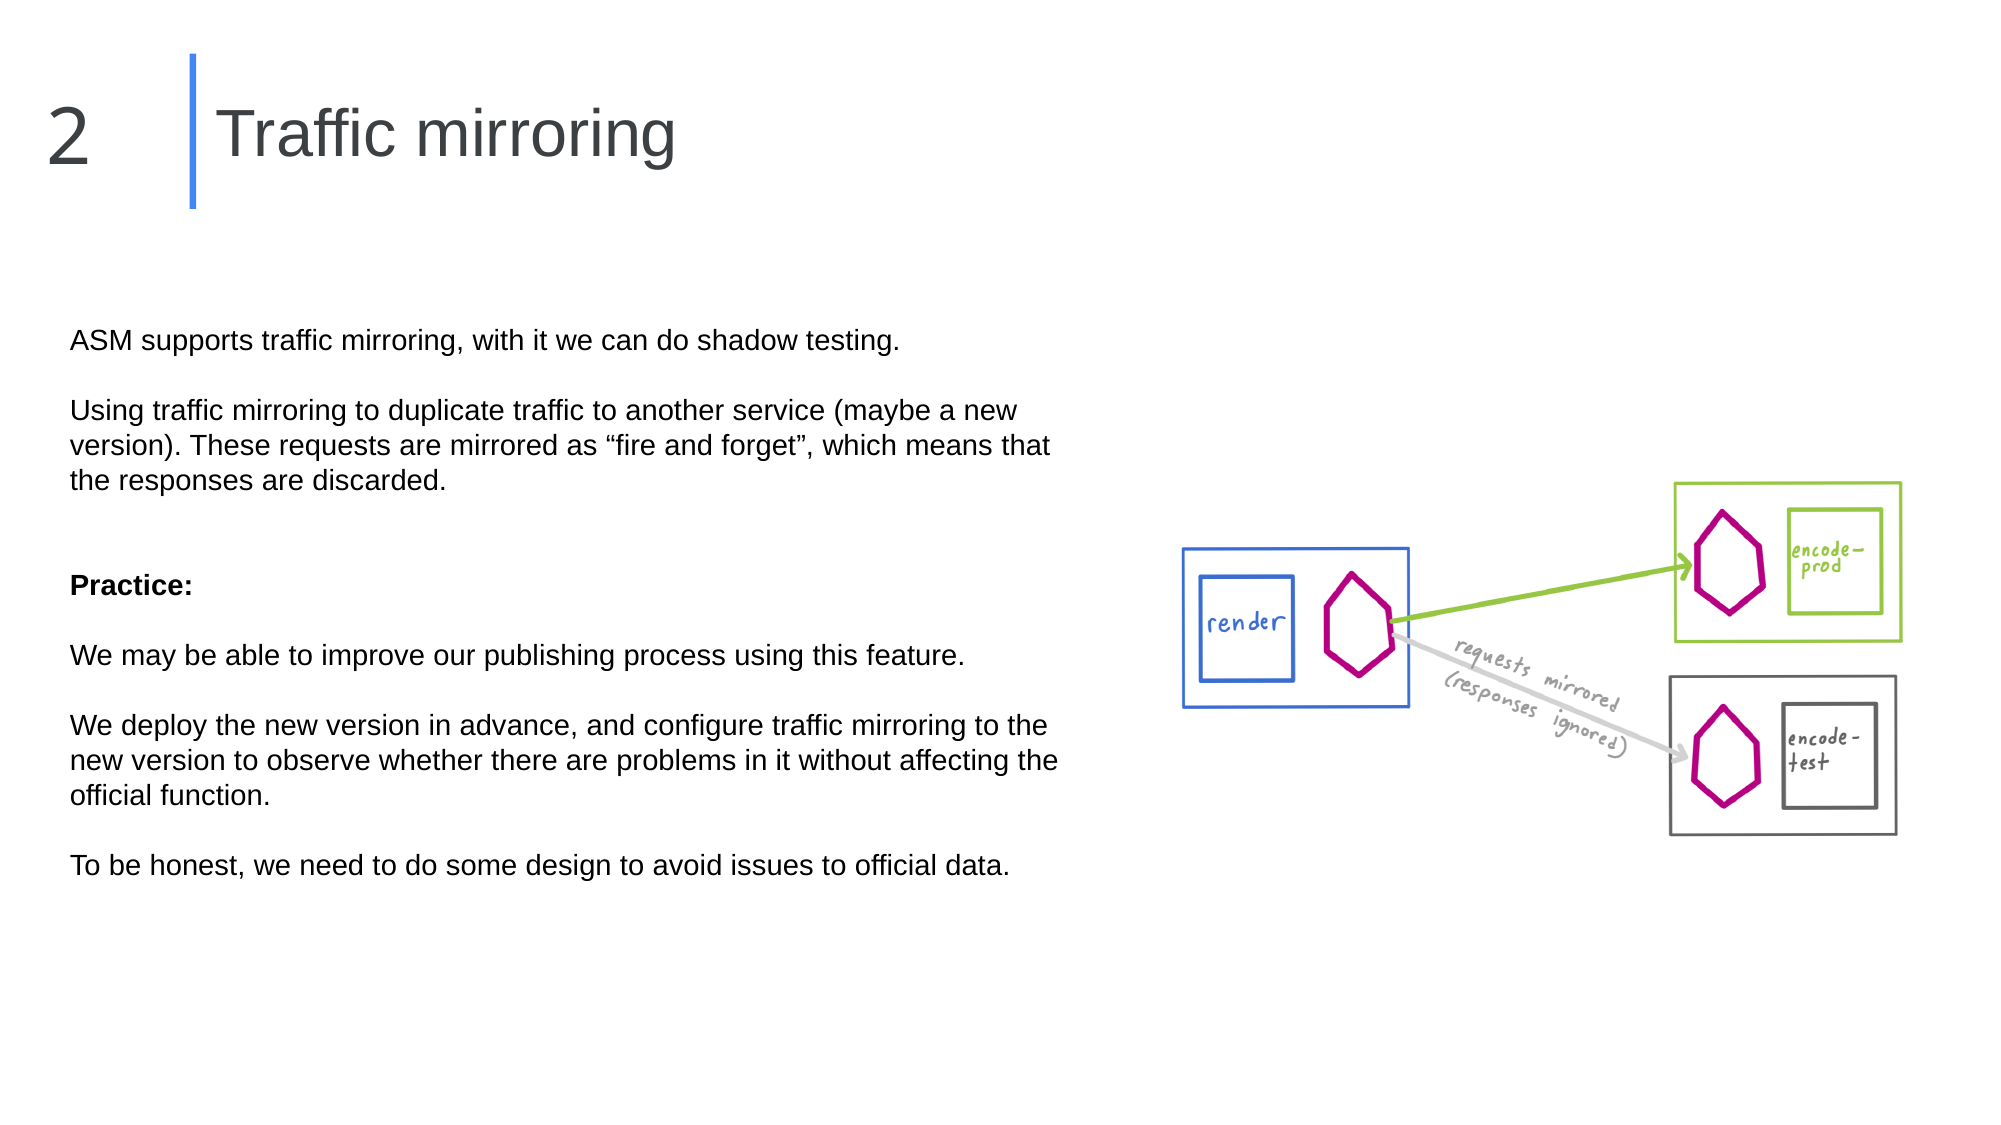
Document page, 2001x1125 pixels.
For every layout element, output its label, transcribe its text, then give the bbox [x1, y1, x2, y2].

text_box ASM supports traffic mirroring, with it we can do shadow testing. Using traffic mirroring to duplicate traffic to another service (maybe a new version). These requests are mirrored as “fire and forget”, which means that the responses are discarded. Practice: We may be able to improve our publishing process using this feature. We deploy the new version in advance, and configure traffic mirroring to the new version to observe whether there are problems in it without affecting the official function. To be honest, we need to do some design to avoid issues to official data. [54, 314, 1090, 917]
text_box [189, 53, 197, 209]
picture [1141, 444, 1966, 867]
text_box Traffic mirroring [215, 98, 1574, 211]
text_box 2 [36, 67, 190, 198]
